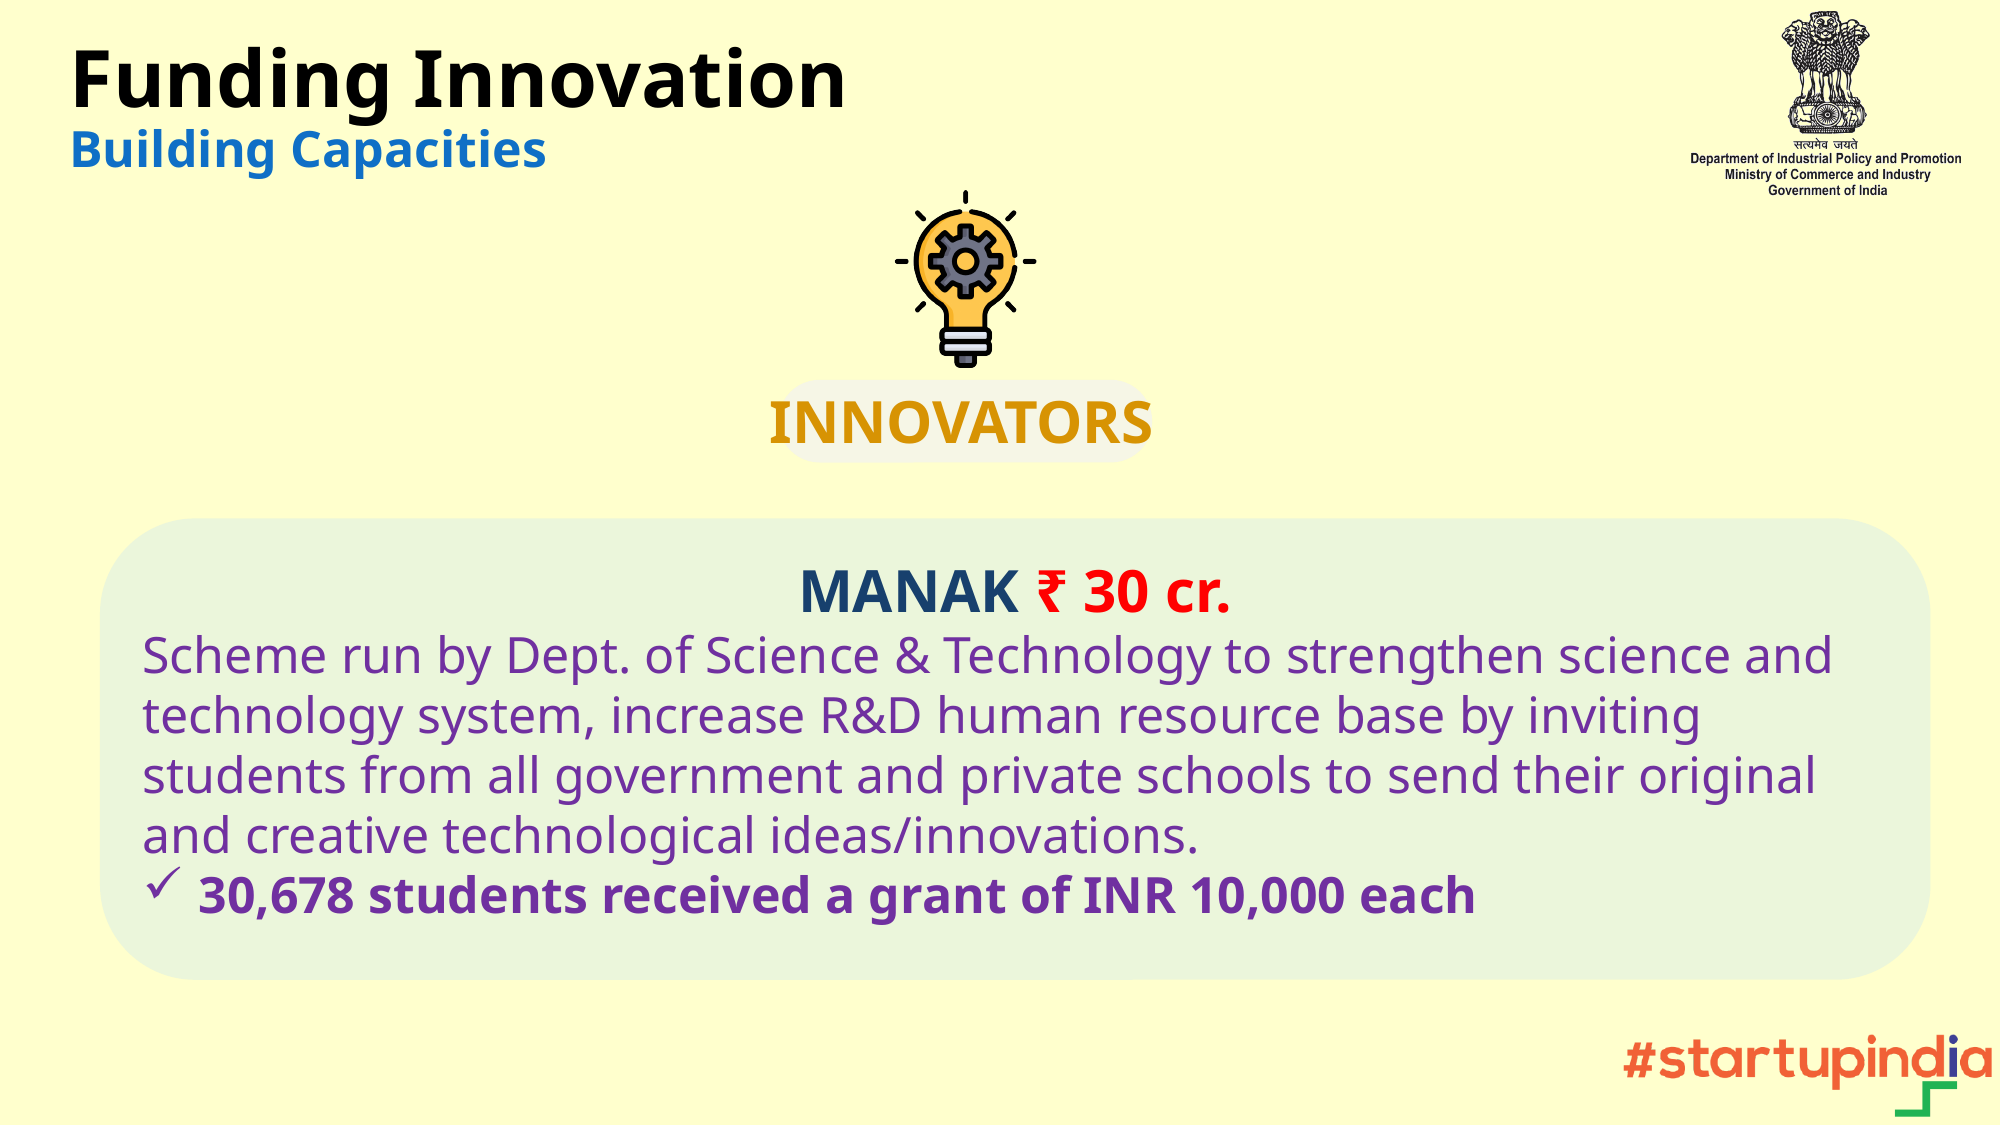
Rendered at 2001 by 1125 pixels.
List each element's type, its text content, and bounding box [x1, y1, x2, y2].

picture [1623, 1034, 1992, 1117]
text_box MANAK ₹ 30 cr. Scheme run by Dept. of Science & Technology to strengthen science and technology system, increase R&D human resource base by inviting students from all government and private schools to send their original and creative technological ideas/innovations. 30,678 students received a grant of INR 10,000 each [99, 517, 1932, 981]
picture [1948, 11, 1990, 196]
picture [876, 190, 1054, 368]
text_box INNOVATORS [719, 377, 1204, 463]
text_box Funding Innovation Building Capacities [54, 0, 1948, 218]
